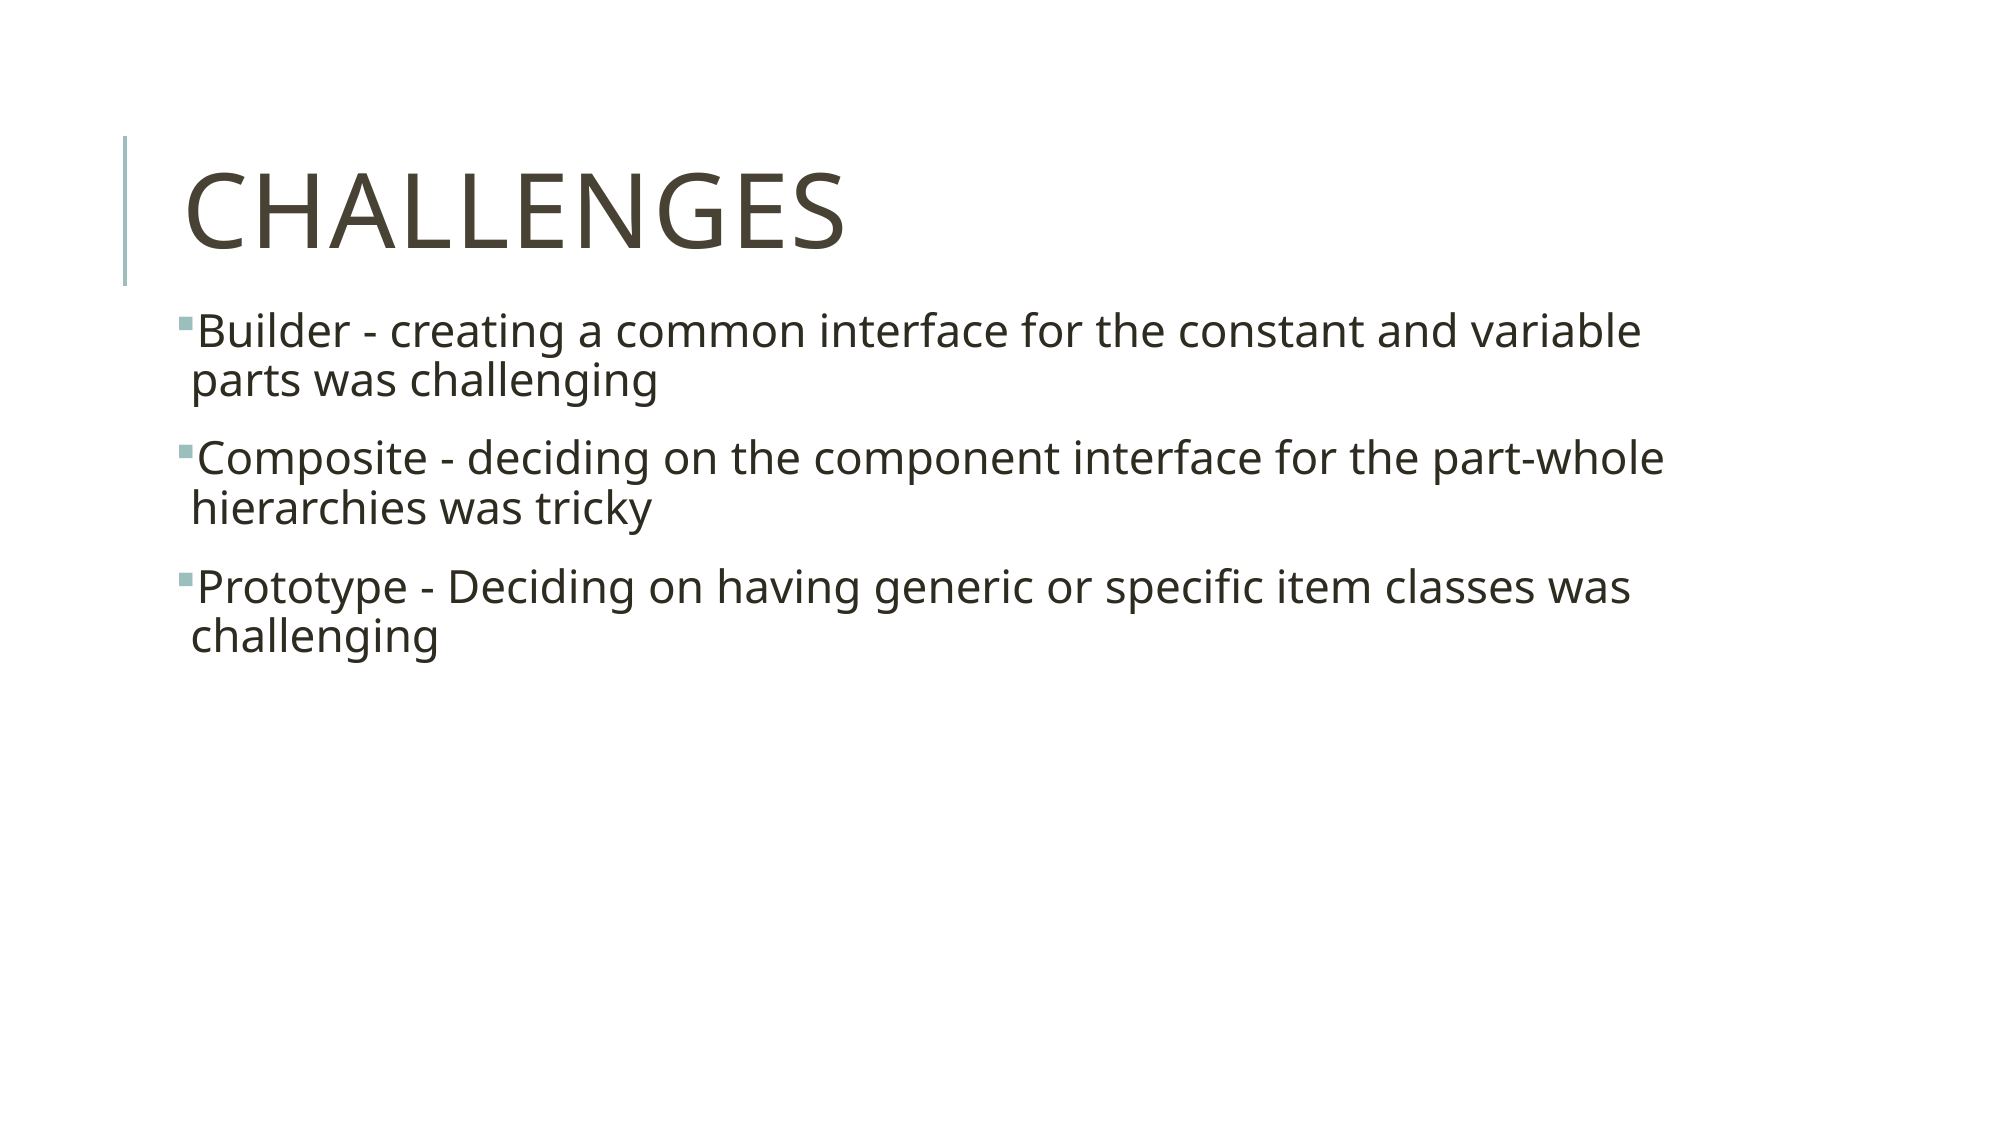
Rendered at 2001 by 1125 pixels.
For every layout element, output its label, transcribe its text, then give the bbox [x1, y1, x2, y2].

title Challenges [168, 96, 1763, 299]
list Builder - creating a common interface for the constant and variable parts was challenging Composite - deciding on the component interface for the part-whole hierarchies was tricky Prototype - Deciding on having generic or specific item classes was challenging [168, 299, 1763, 1035]
